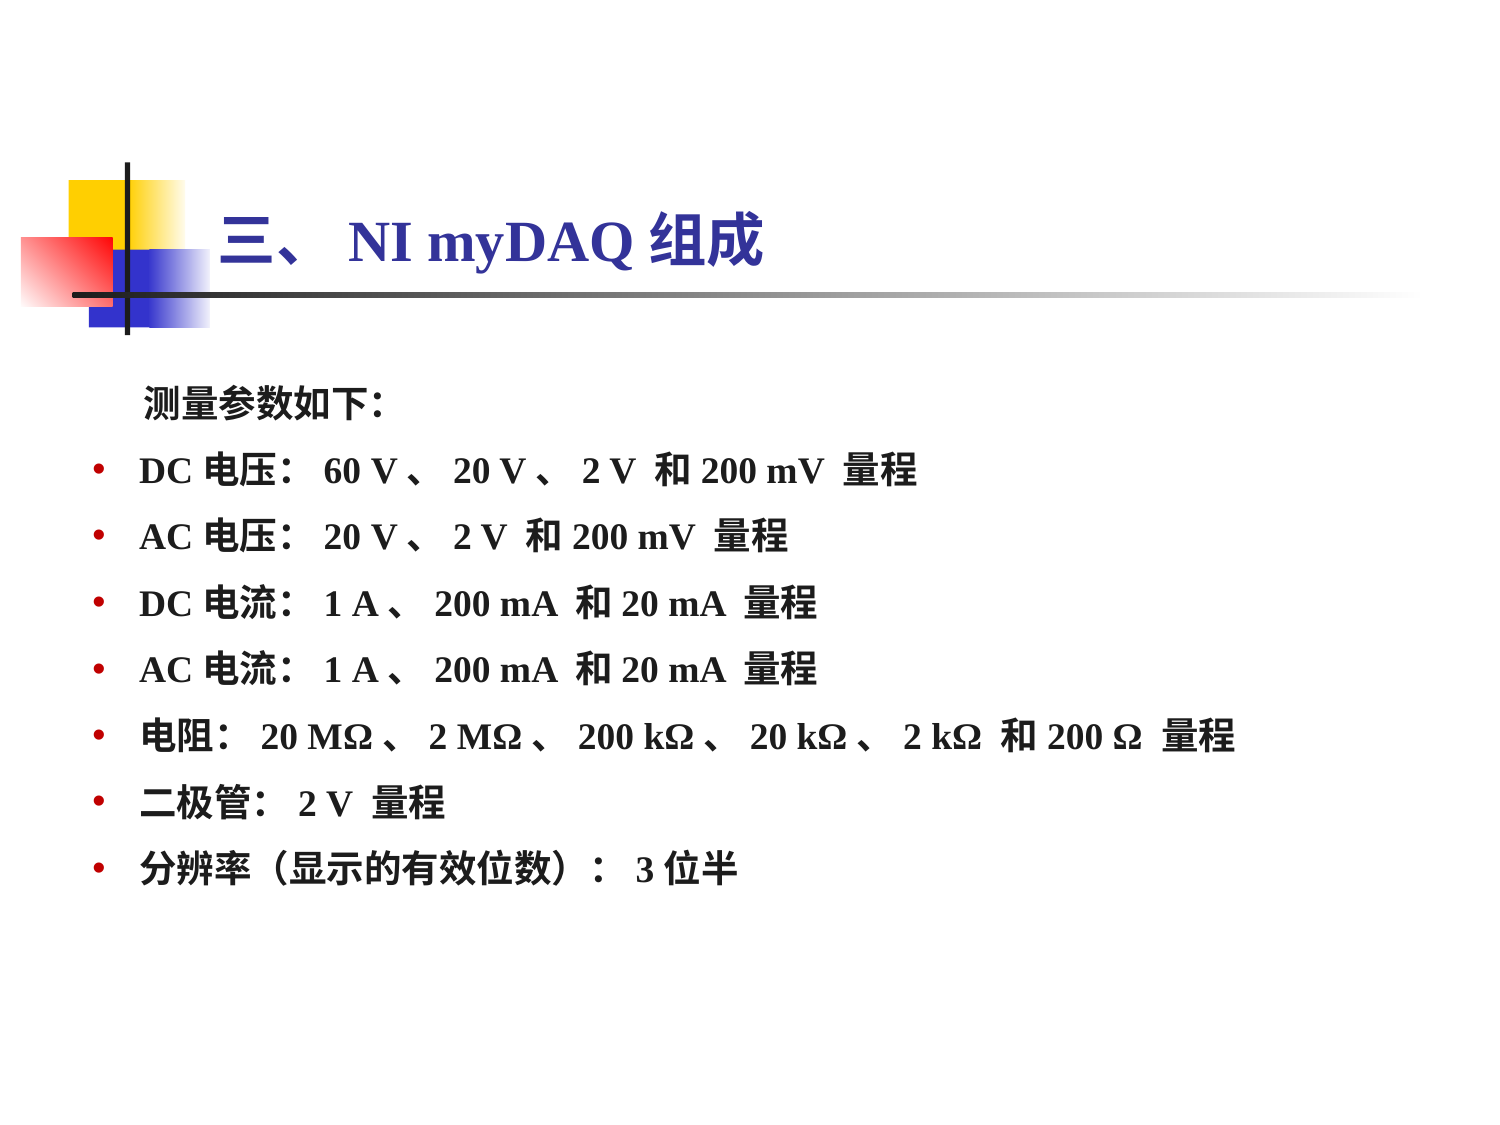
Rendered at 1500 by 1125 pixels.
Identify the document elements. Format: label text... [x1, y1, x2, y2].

text_box 测量参数如下： DC电压：60 V、20 V、2 V 和200 mV 量程 AC电压：20 V、2 V 和200 mV 量程 DC电流：1 A、200 mA 和20 mA 量程 AC电流：1 A、200 mA 和20 mA 量程 电阻：20 MΩ、2 MΩ、200 kΩ、20 kΩ、2 kΩ 和200 Ω 量程 二极管：2 V 量程 分辨率（显示的有效位数）：3位半 [77, 363, 1437, 898]
text_box 三、NI myDAQ组成 [203, 176, 1312, 274]
